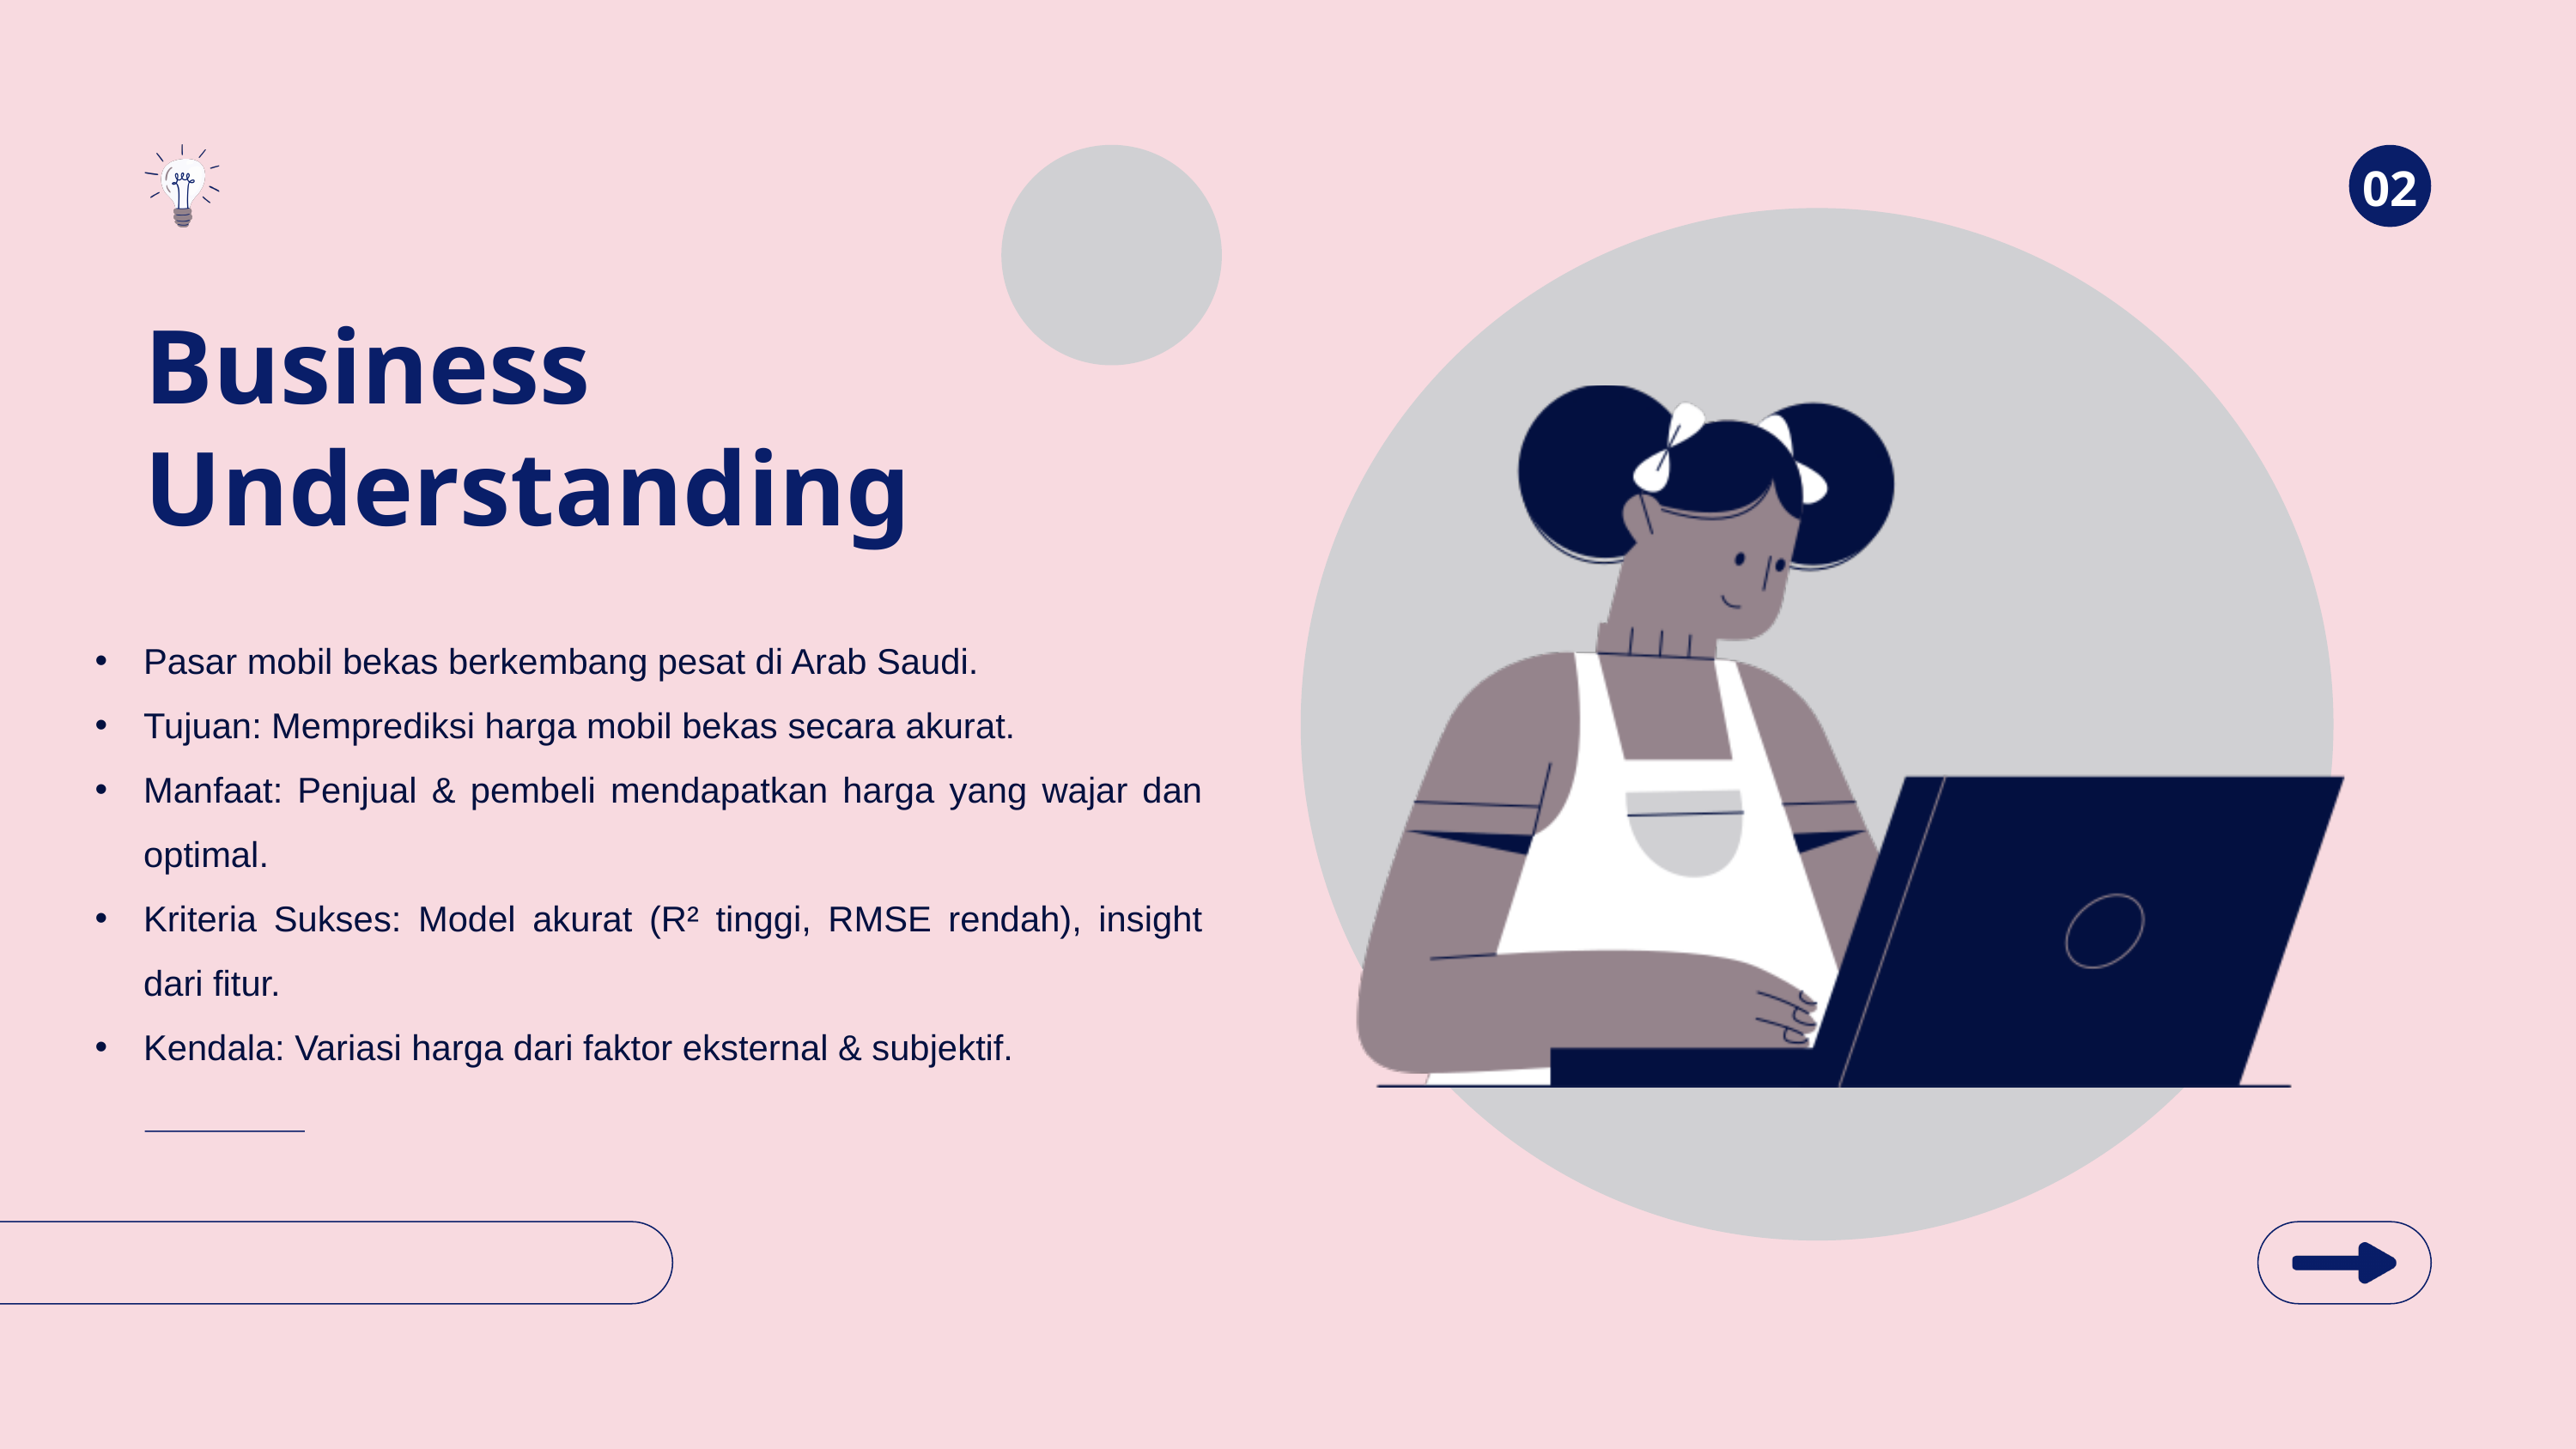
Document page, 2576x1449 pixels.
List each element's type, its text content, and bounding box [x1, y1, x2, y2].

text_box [0, 1221, 673, 1304]
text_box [1000, 144, 1223, 366]
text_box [2348, 144, 2432, 227]
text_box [2257, 1221, 2432, 1304]
text_box Business Understanding [144, 301, 1078, 547]
text_box [144, 144, 220, 227]
text_box [2337, 385, 2345, 1088]
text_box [1300, 208, 2334, 1241]
text_box Pasar mobil bekas berkembang pesat di Arab Saudi. Tujuan: Memprediksi harga mobil bekas secara akurat. Manfaat: Penjual & pembeli mendapatkan harga yang wajar dan optimal. Kriteria Sukses: Model akurat (R² tinggi, RMSE rendah), insight dari fitur. Kendala: Variasi harga dari faktor eksternal & subjektif. [94, 616, 1203, 1068]
